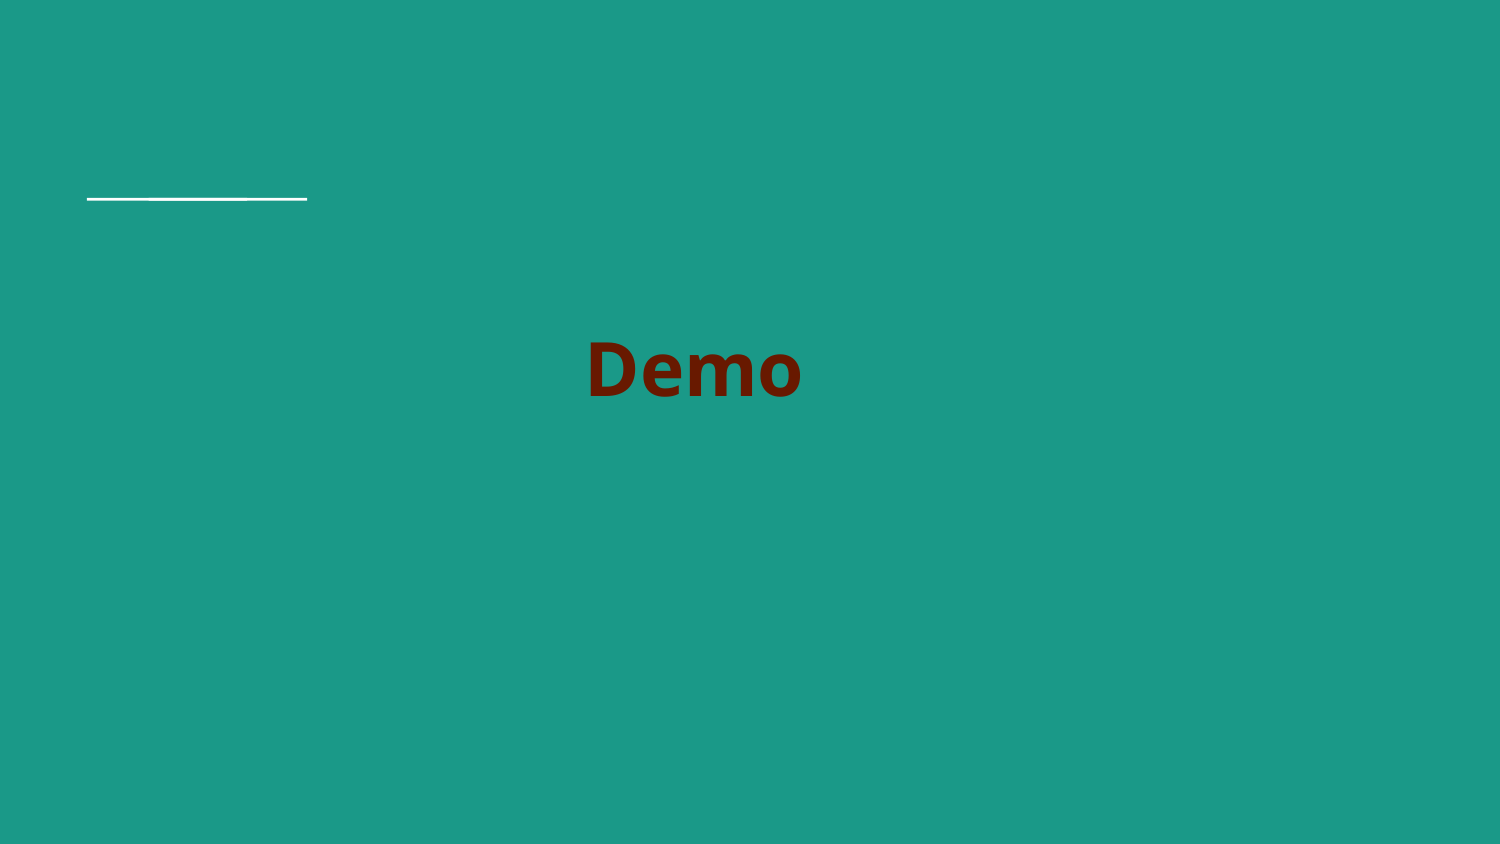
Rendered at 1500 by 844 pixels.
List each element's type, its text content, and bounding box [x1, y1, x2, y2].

title Demo [119, 216, 1381, 466]
